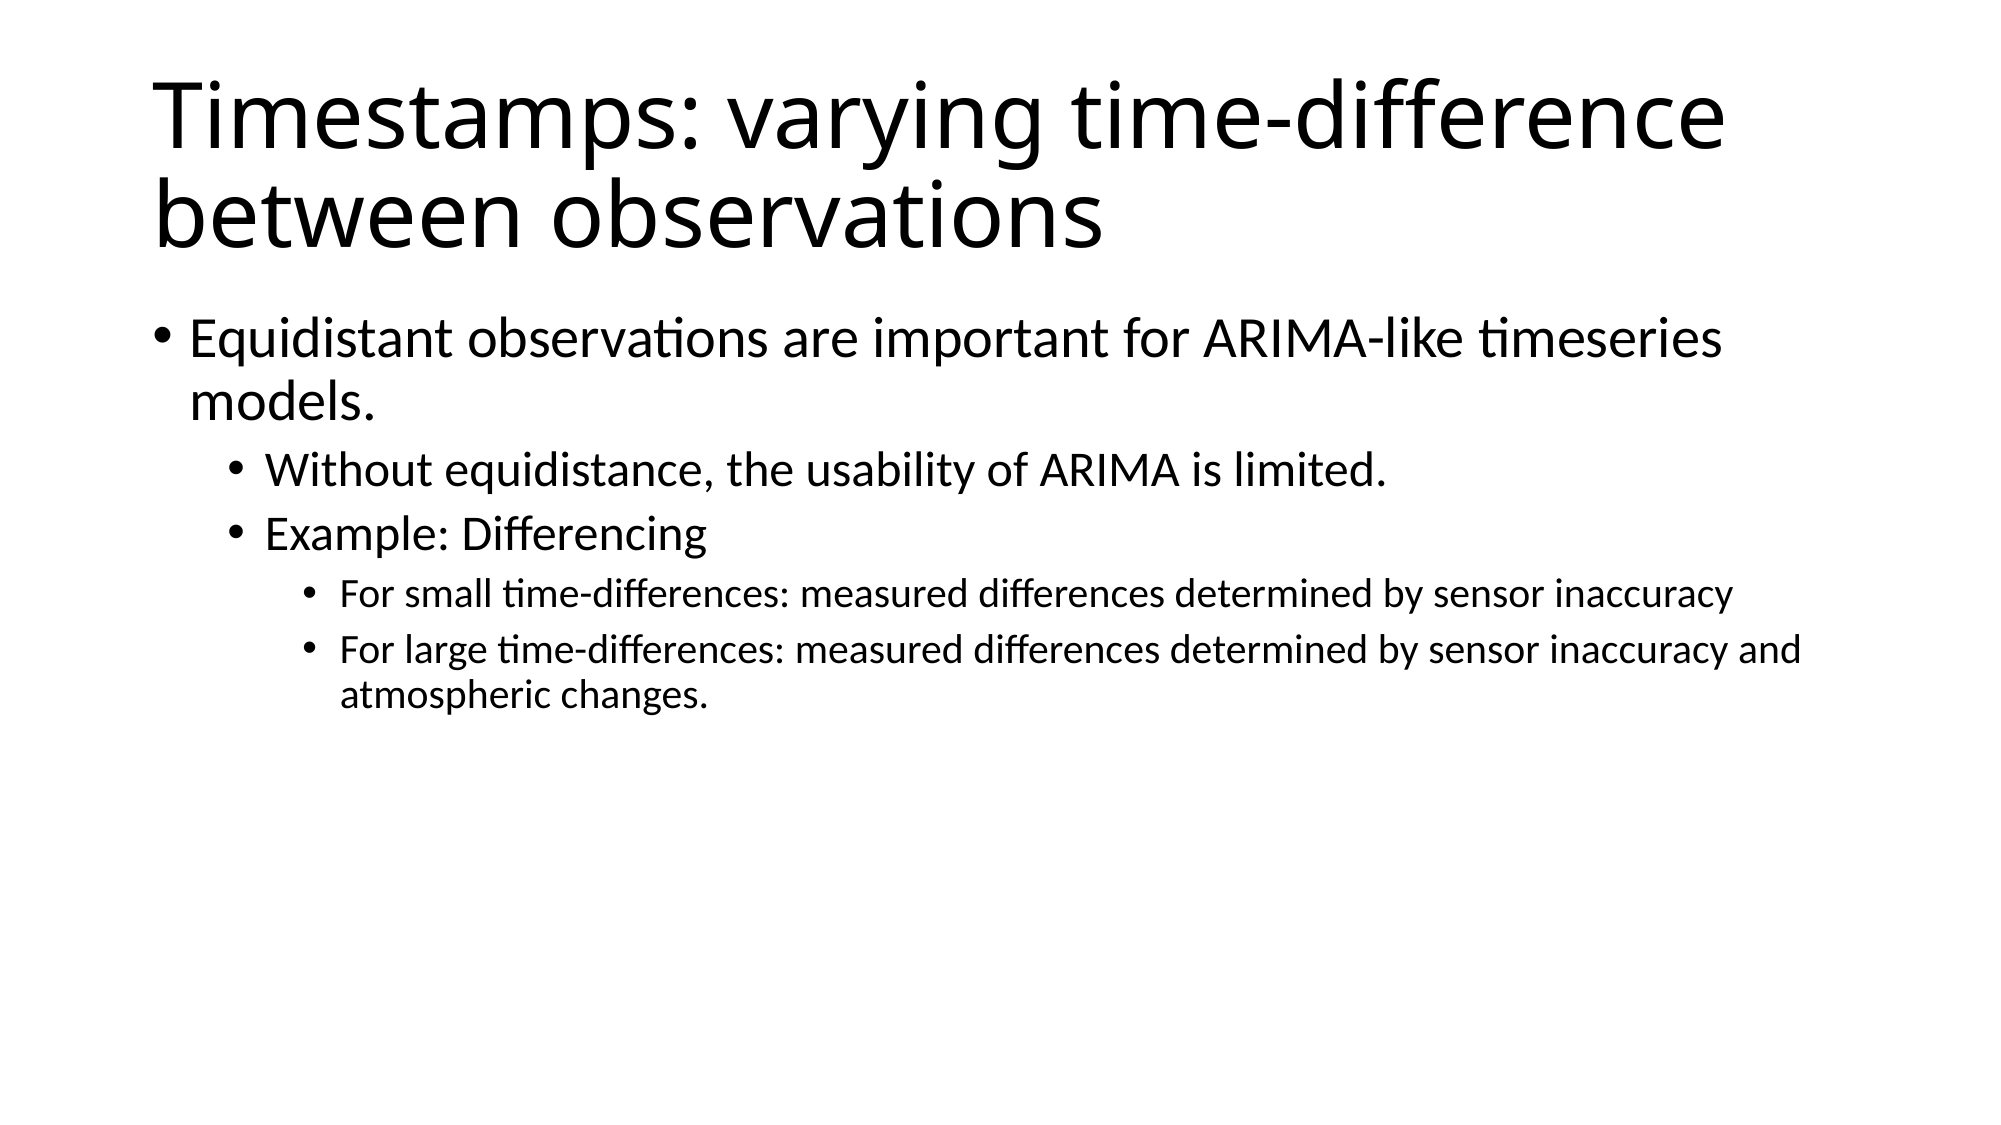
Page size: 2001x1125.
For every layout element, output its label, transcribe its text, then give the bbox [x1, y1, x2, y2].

title Timestamps: varying time-difference between observations [137, 59, 1863, 278]
list Equidistant observations are important for ARIMA-like timeseries models. Without equidistance, the usability of ARIMA is limited. Example: Differencing For small time-differences: measured differences determined by sensor inaccuracy For large time-differences: measured differences determined by sensor inaccuracy and atmospheric changes. [137, 299, 1863, 1014]
